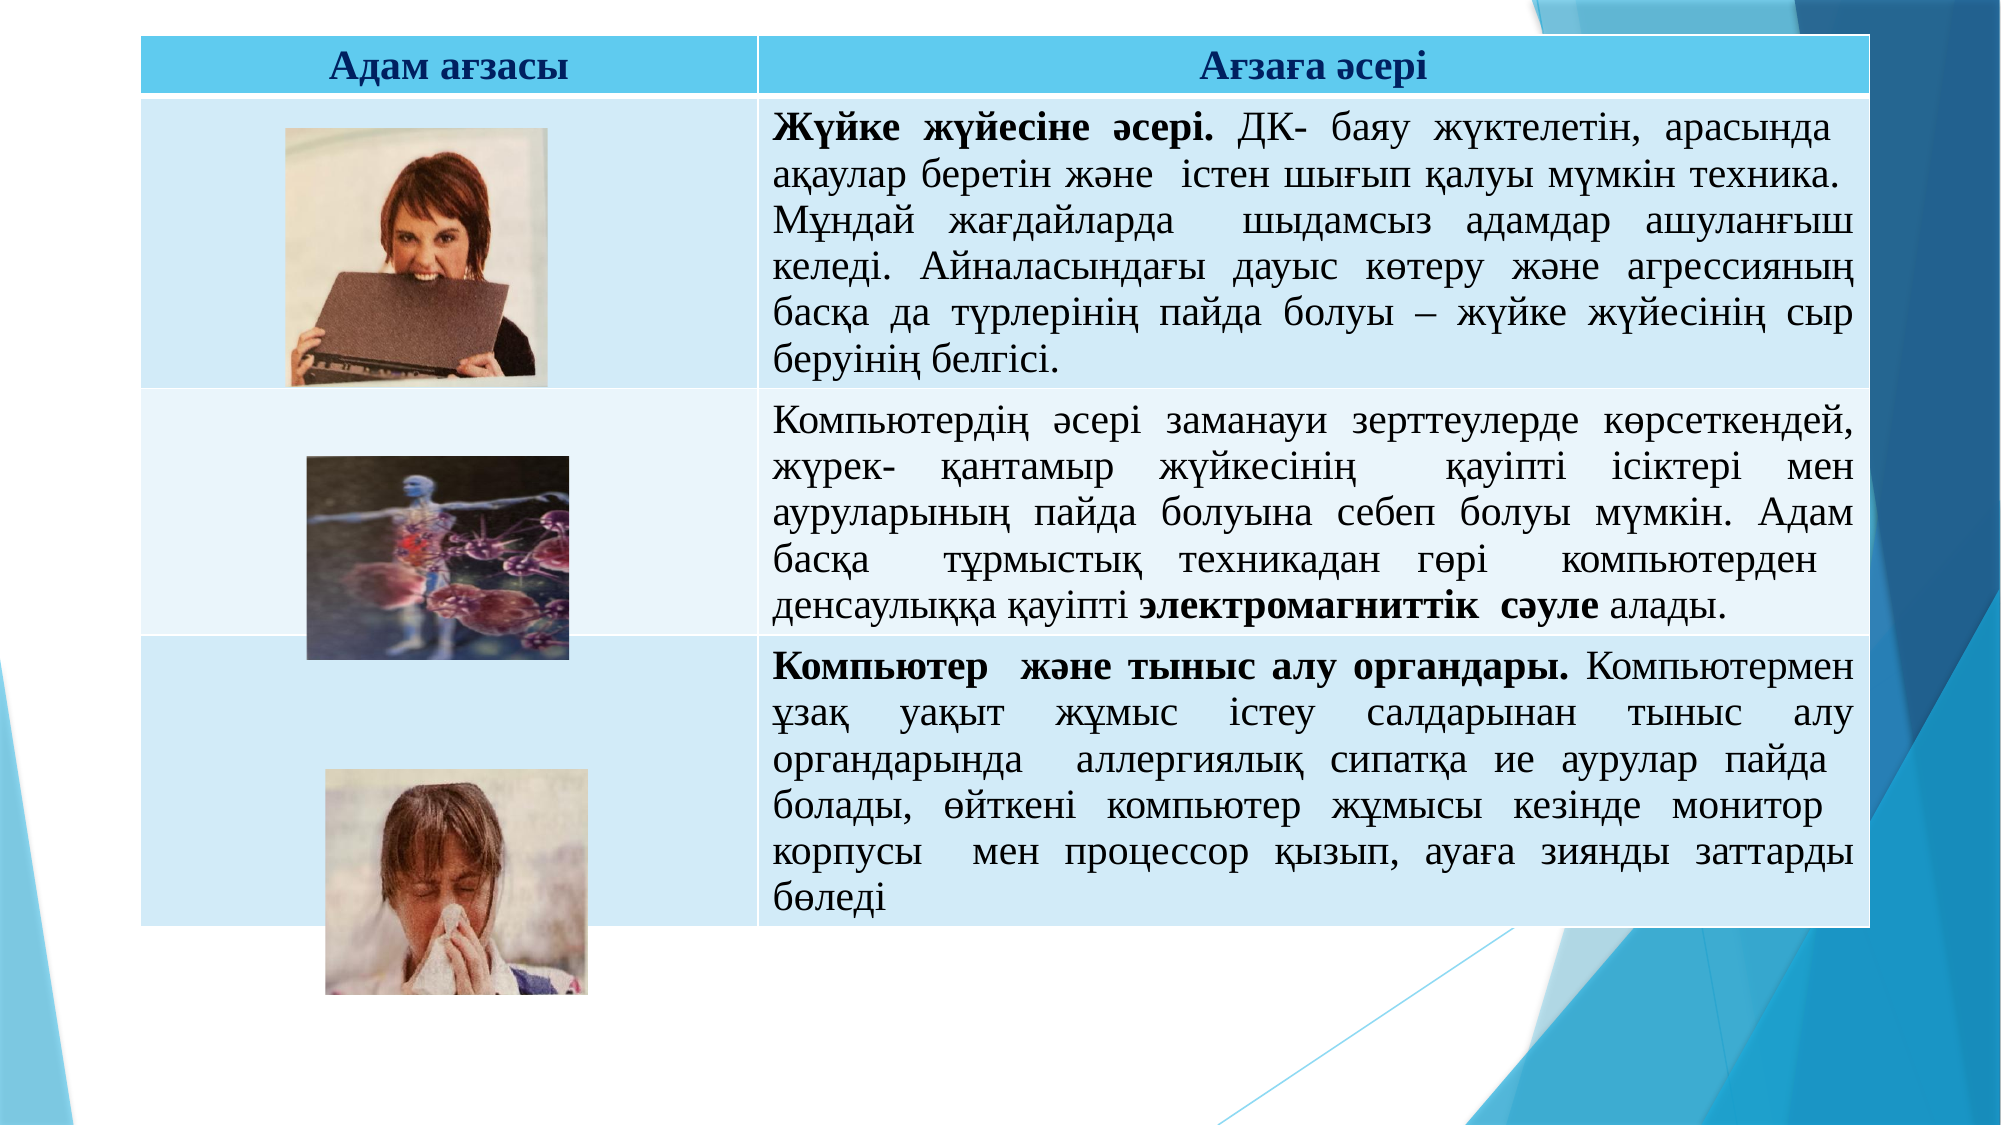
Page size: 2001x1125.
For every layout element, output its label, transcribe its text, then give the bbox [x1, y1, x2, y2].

picture [324, 768, 589, 996]
table_cell Жүйке жүйесіне әсері. ДК- баяу жүктелетін, арасында ақаулар беретін және істен шығып қалуы мүмкін техника. Мұндай жағдайларда шыдамсыз адамдар ашуланғыш келеді. Айналасындағы дауыс көтеру және агрессияның басқа да түрлерінің пайда болуы – жүйке жүйесінің сыр беруінің белгісі. [759, 99, 1869, 388]
table_cell Компьютердің әсері заманауи зерттеулерде көрсеткендей, жүрек- қантамыр жүйкесінің қауіпті ісіктері мен ауруларының пайда болуына себеп болуы мүмкін. Адам басқа тұрмыстық техникадан гөрі компьютерден денсаулыққа қауіпті электромагниттік сәуле алады. [759, 389, 1869, 634]
table_cell Компьютер және тыныс алу органдары. Компьютермен ұзақ уақыт жұмыс істеу салдарынан тыныс алу органдарында аллергиялық сипатқа ие аурулар пайда болады, өйткені компьютер жұмысы кезінде монитор корпусы мен процессор қызып, ауаға зиянды заттарды бөледі [759, 636, 1869, 926]
table_cell [141, 99, 757, 388]
table_cell [141, 389, 757, 634]
picture [284, 128, 549, 387]
table_header Ағзаға әсері [759, 36, 1869, 93]
table_header Адам ағзасы [141, 36, 757, 93]
picture [306, 455, 570, 661]
table_cell [141, 636, 757, 926]
